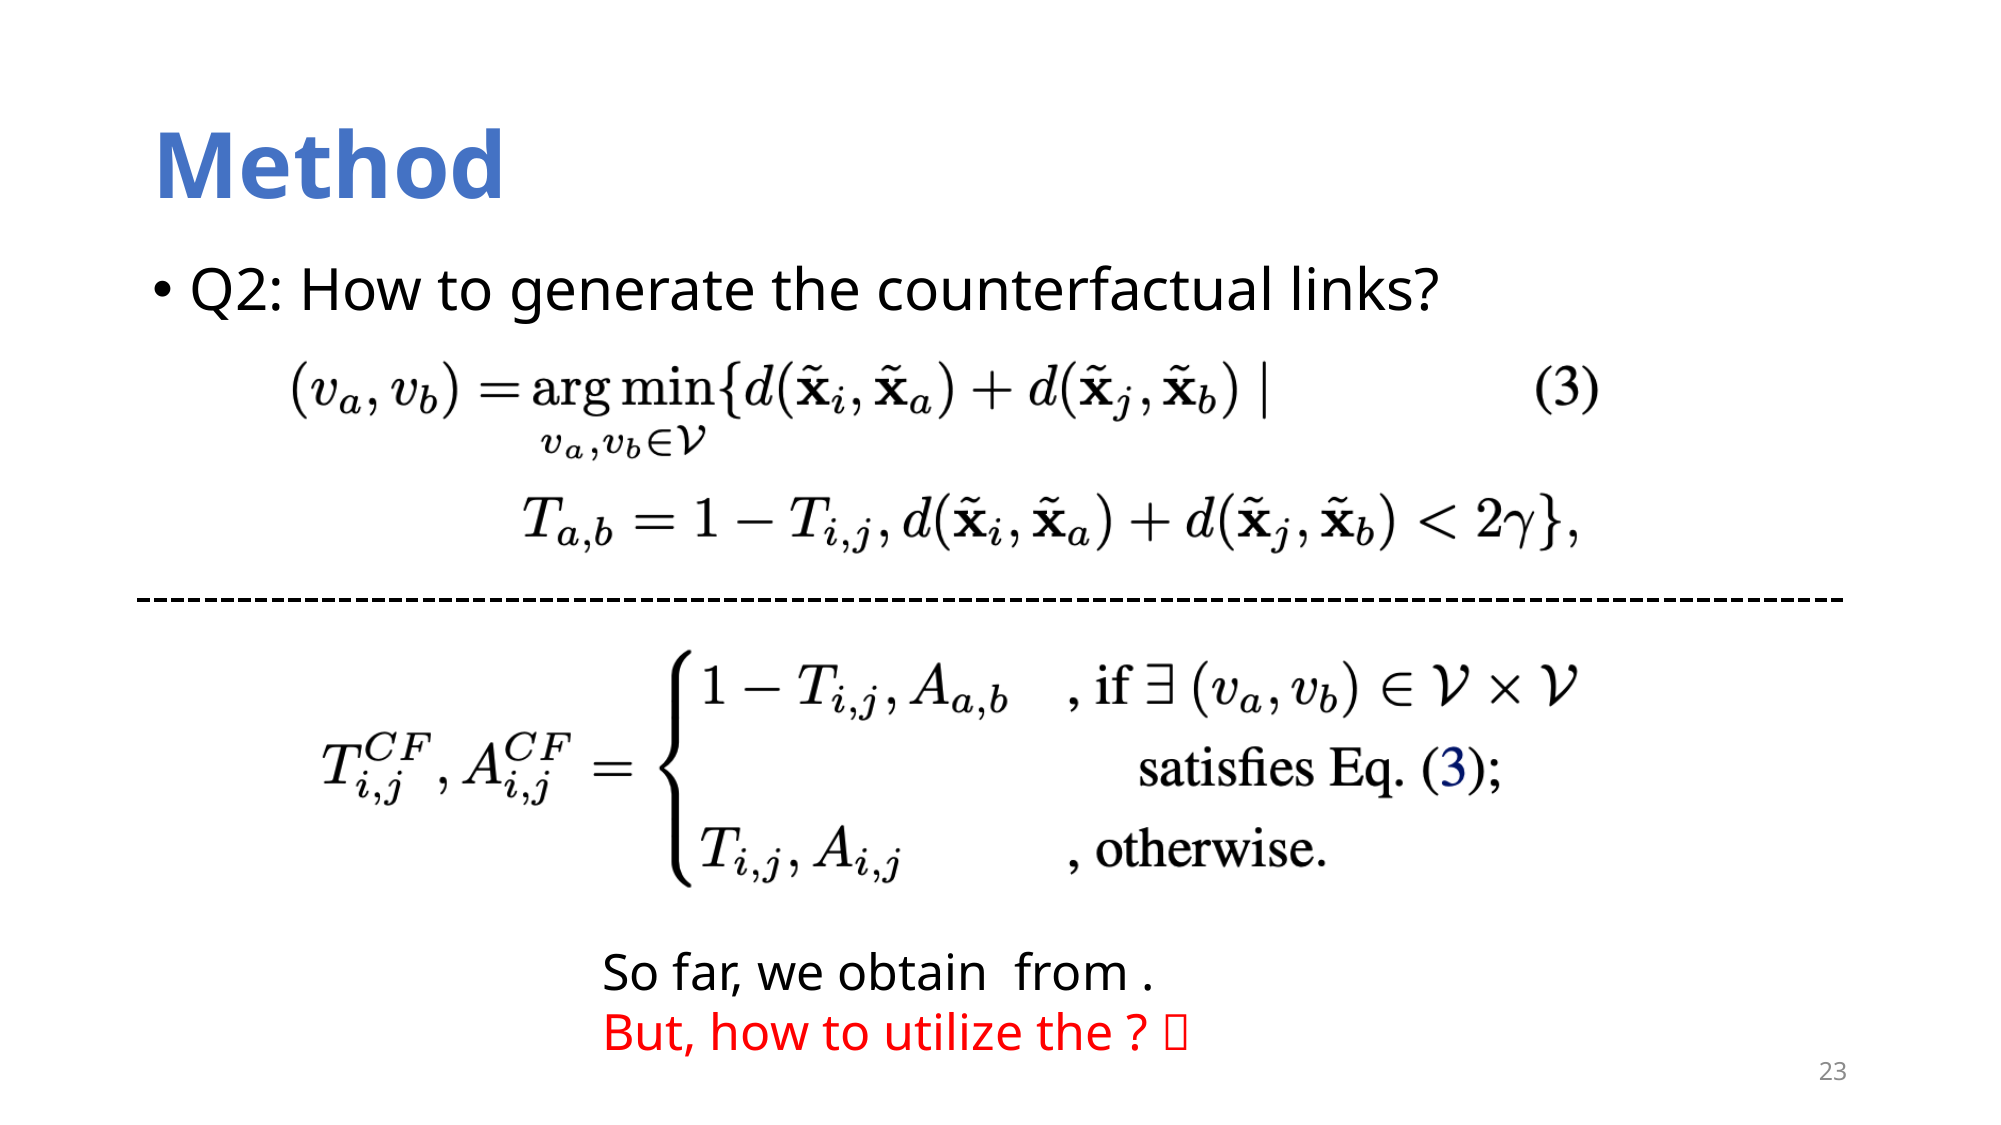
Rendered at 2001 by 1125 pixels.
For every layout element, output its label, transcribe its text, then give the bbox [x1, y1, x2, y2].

picture [309, 639, 1619, 894]
picture [278, 335, 1611, 573]
slide_number 23 [1412, 1042, 1863, 1103]
list Q2: How to generate the counterfactual links? [137, 252, 1863, 470]
title Method [137, 59, 1863, 252]
